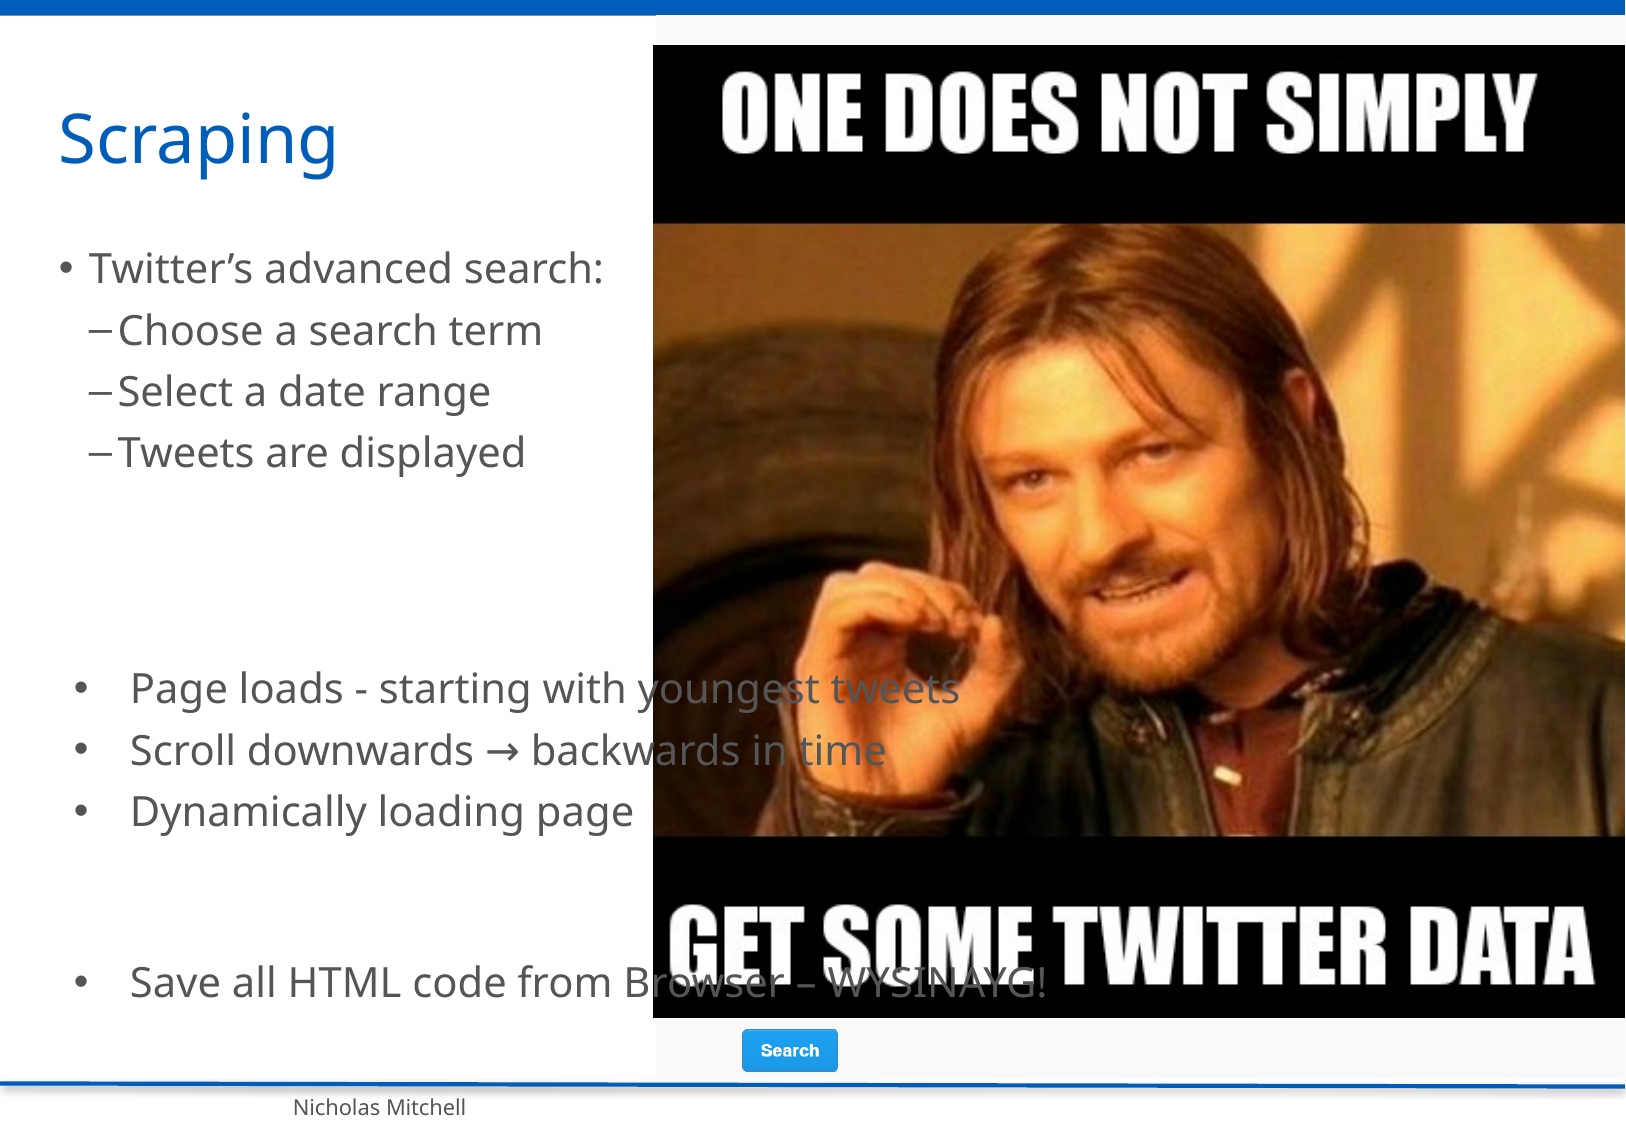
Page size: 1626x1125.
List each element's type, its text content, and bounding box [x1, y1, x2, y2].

picture [652, 15, 1625, 1080]
text_box Page loads - starting with youngest tweets Scroll downwards → backwards in time Dynamically loading page Save all HTML code from Browser – WYSINAYG! [58, 649, 647, 1014]
list Scraping [59, 63, 647, 205]
list Twitter’s advanced search: Choose a search term Select a date range Tweets are displayed [59, 230, 647, 514]
